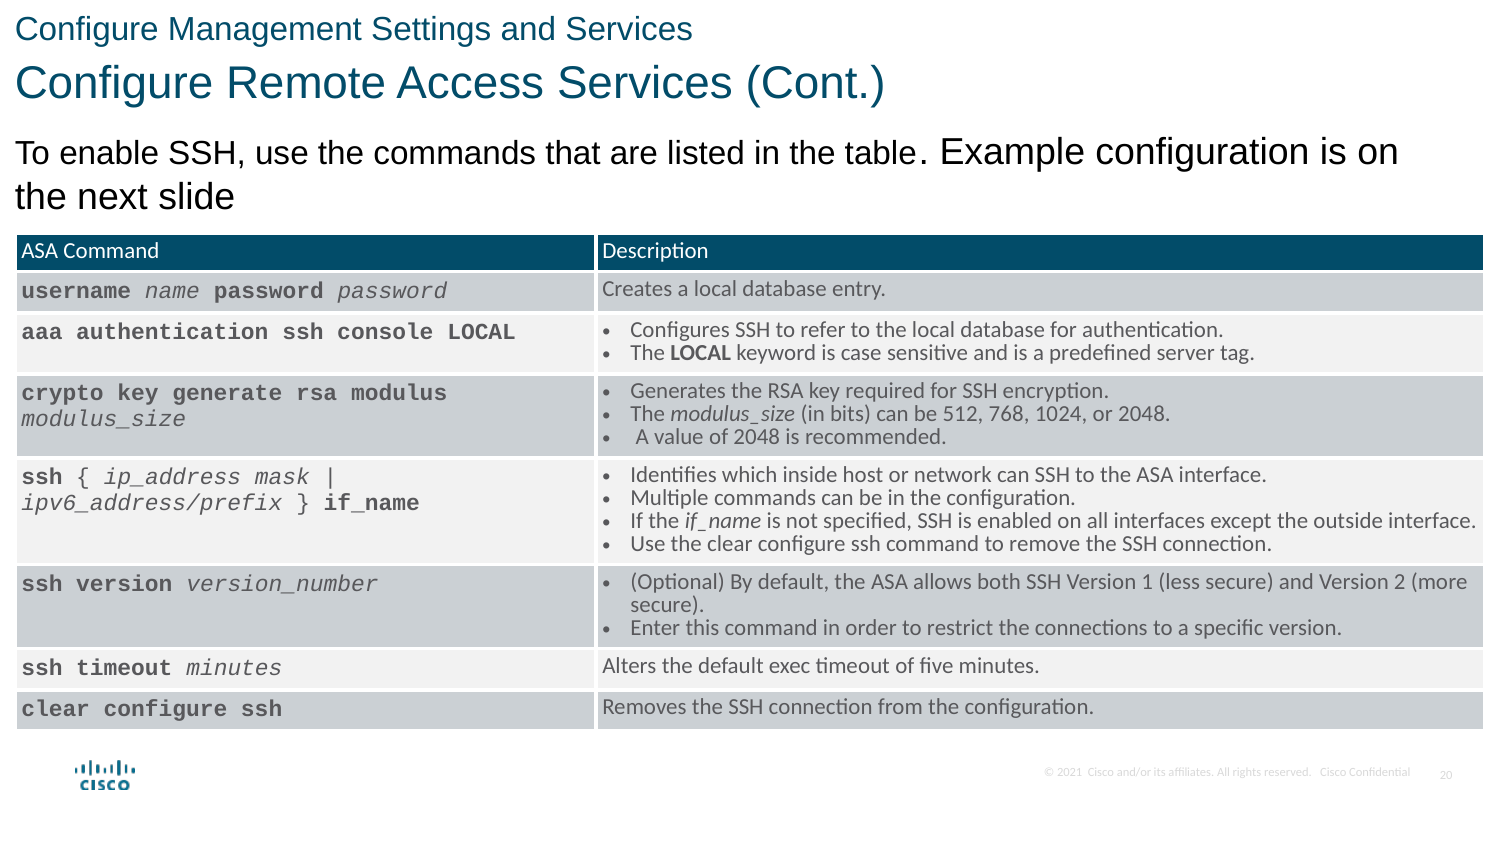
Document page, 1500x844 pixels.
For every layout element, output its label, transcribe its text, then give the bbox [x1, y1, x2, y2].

table_cell Removes the SSH connection from the configuration. [598, 692, 1483, 729]
table_cell clear configure ssh [17, 692, 594, 729]
text_box To enable SSH, use the commands that are listed in the table. Example configuration is on the next slide [0, 119, 1470, 225]
table_cell aaa authentication ssh console LOCAL [17, 315, 594, 372]
table_cell Generates the RSA key required for SSH encryption. The modulus_size (in bits) can be 512, 768, 1024, or 2048. A value of 2048 is recommended. [598, 376, 1483, 456]
table_cell username name password password [17, 273, 594, 311]
table_cell crypto key generate rsa modulus modulus_size [17, 376, 594, 456]
list Configure Management Settings and Services [0, 0, 1500, 45]
picture [75, 759, 135, 790]
table_cell ssh version version_number [17, 566, 594, 647]
table_cell ssh timeout minutes [17, 650, 594, 688]
table_cell ssh { ip_address mask | ipv6_address/prefix } if_name [17, 460, 594, 563]
slide_number <number> [1425, 759, 1500, 797]
table_cell Identifies which inside host or network can SSH to the ASA interface. Multiple commands can be in the configuration. If the if_name is not specified, SSH is enabled on all interfaces except the outside interface. Use the clear configure ssh command to remove the SSH connection. [598, 460, 1483, 563]
table_cell Alters the default exec timeout of five minutes. [598, 650, 1483, 688]
table_cell Configures SSH to refer to the local database for authentication. The LOCAL keyword is case sensitive and is a predefined server tag. [598, 315, 1483, 372]
list Configure Remote Access Services (Cont.) [0, 45, 1500, 195]
table_header ASA Command [17, 235, 594, 270]
table_cell (Optional) By default, the ASA allows both SSH Version 1 (less secure) and Version 2 (more secure). Enter this command in order to restrict the connections to a specific version. [598, 566, 1483, 647]
table_cell Creates a local database entry. [598, 273, 1483, 311]
table_header Description [598, 235, 1483, 270]
